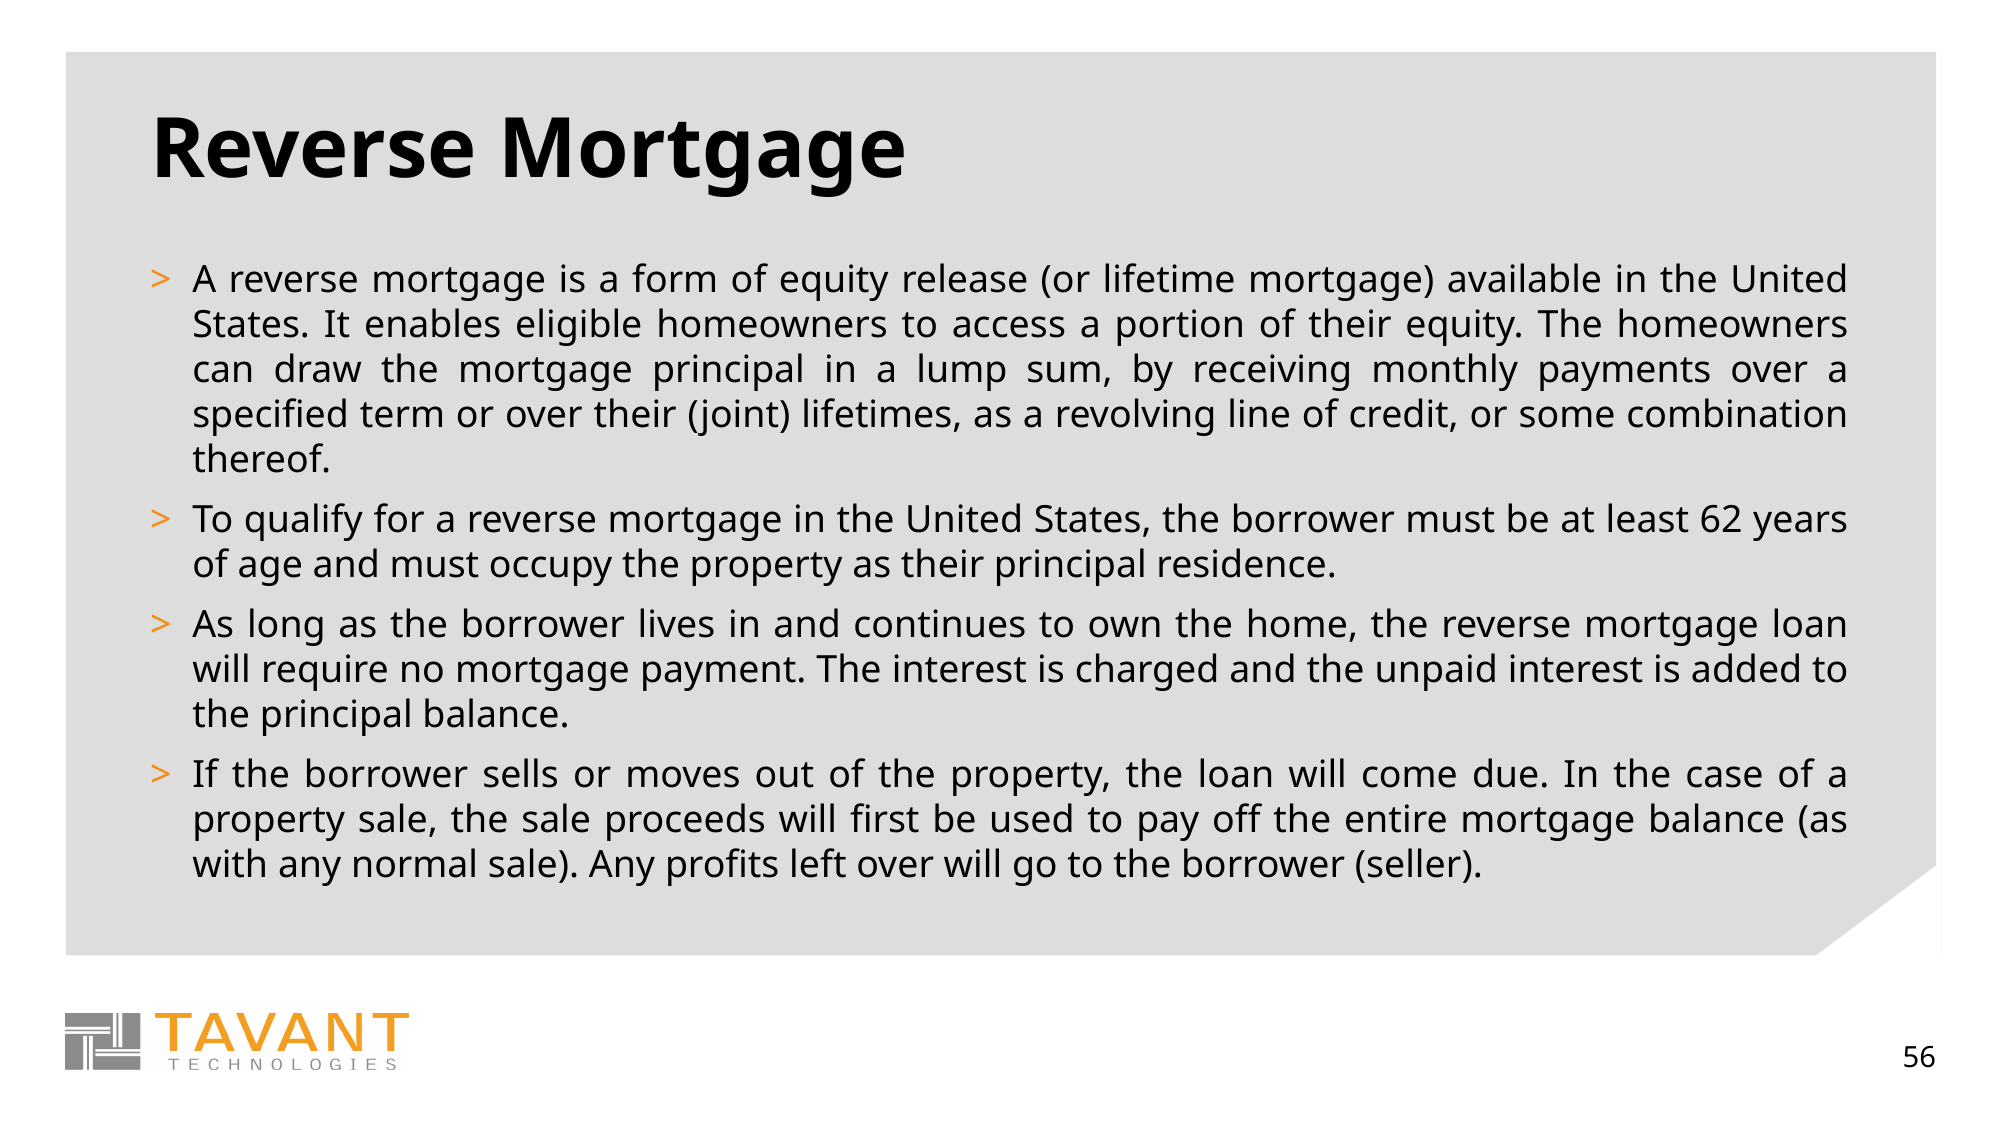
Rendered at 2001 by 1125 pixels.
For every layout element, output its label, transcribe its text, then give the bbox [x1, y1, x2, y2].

picture [65, 1013, 409, 1070]
title Reverse Mortgage [150, 50, 1850, 239]
slide_number 56 [1519, 1028, 1937, 1090]
list A reverse mortgage is a form of equity release (or lifetime mortgage) available in the United States. It enables eligible homeowners to access a portion of their equity. The homeowners can draw the mortgage principal in a lump sum, by receiving monthly payments over a specified term or over their (joint) lifetimes, as a revolving line of credit, or some combination thereof. To qualify for a reverse mortgage in the United States, the borrower must be at least 62 years of age and must occupy the property as their principal residence. As long as the borrower lives in and continues to own the home, the reverse mortgage loan will require no mortgage payment. The interest is charged and the unpaid interest is added to the principal balance. If the borrower sells or moves out of the property, the loan will come due. In the case of a property sale, the sale proceeds will first be used to pay off the entire mortgage balance (as with any normal sale). Any profits left over will go to the borrower (seller). [150, 247, 1850, 894]
